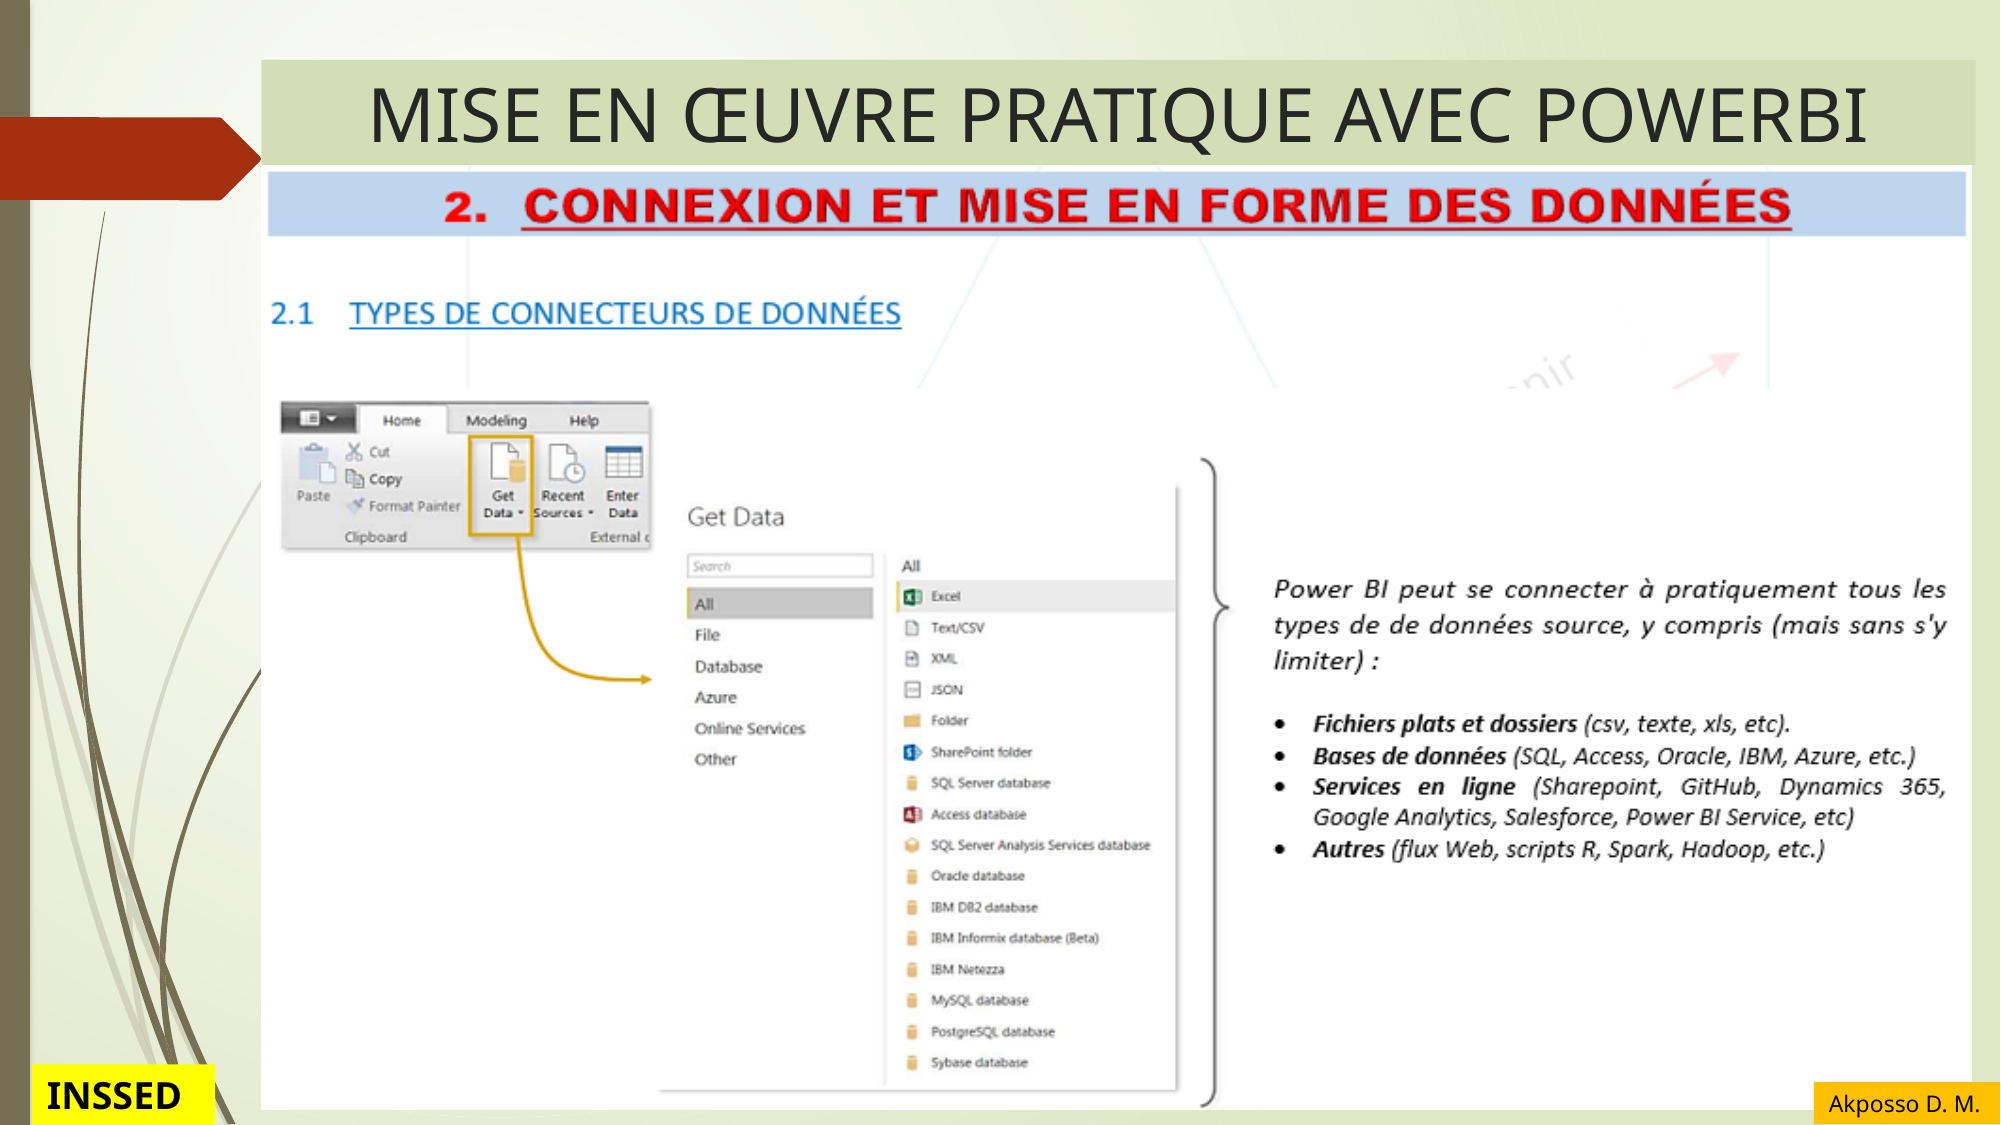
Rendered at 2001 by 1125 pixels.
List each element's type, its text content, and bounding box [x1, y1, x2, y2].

text_box Akposso D. M. [1813, 1082, 2000, 1125]
title MISE EN ŒUVRE PRATIQUE AVEC POWERBI [261, 59, 1976, 166]
picture [260, 164, 1972, 1110]
text_box INSSEDS [32, 1064, 216, 1125]
